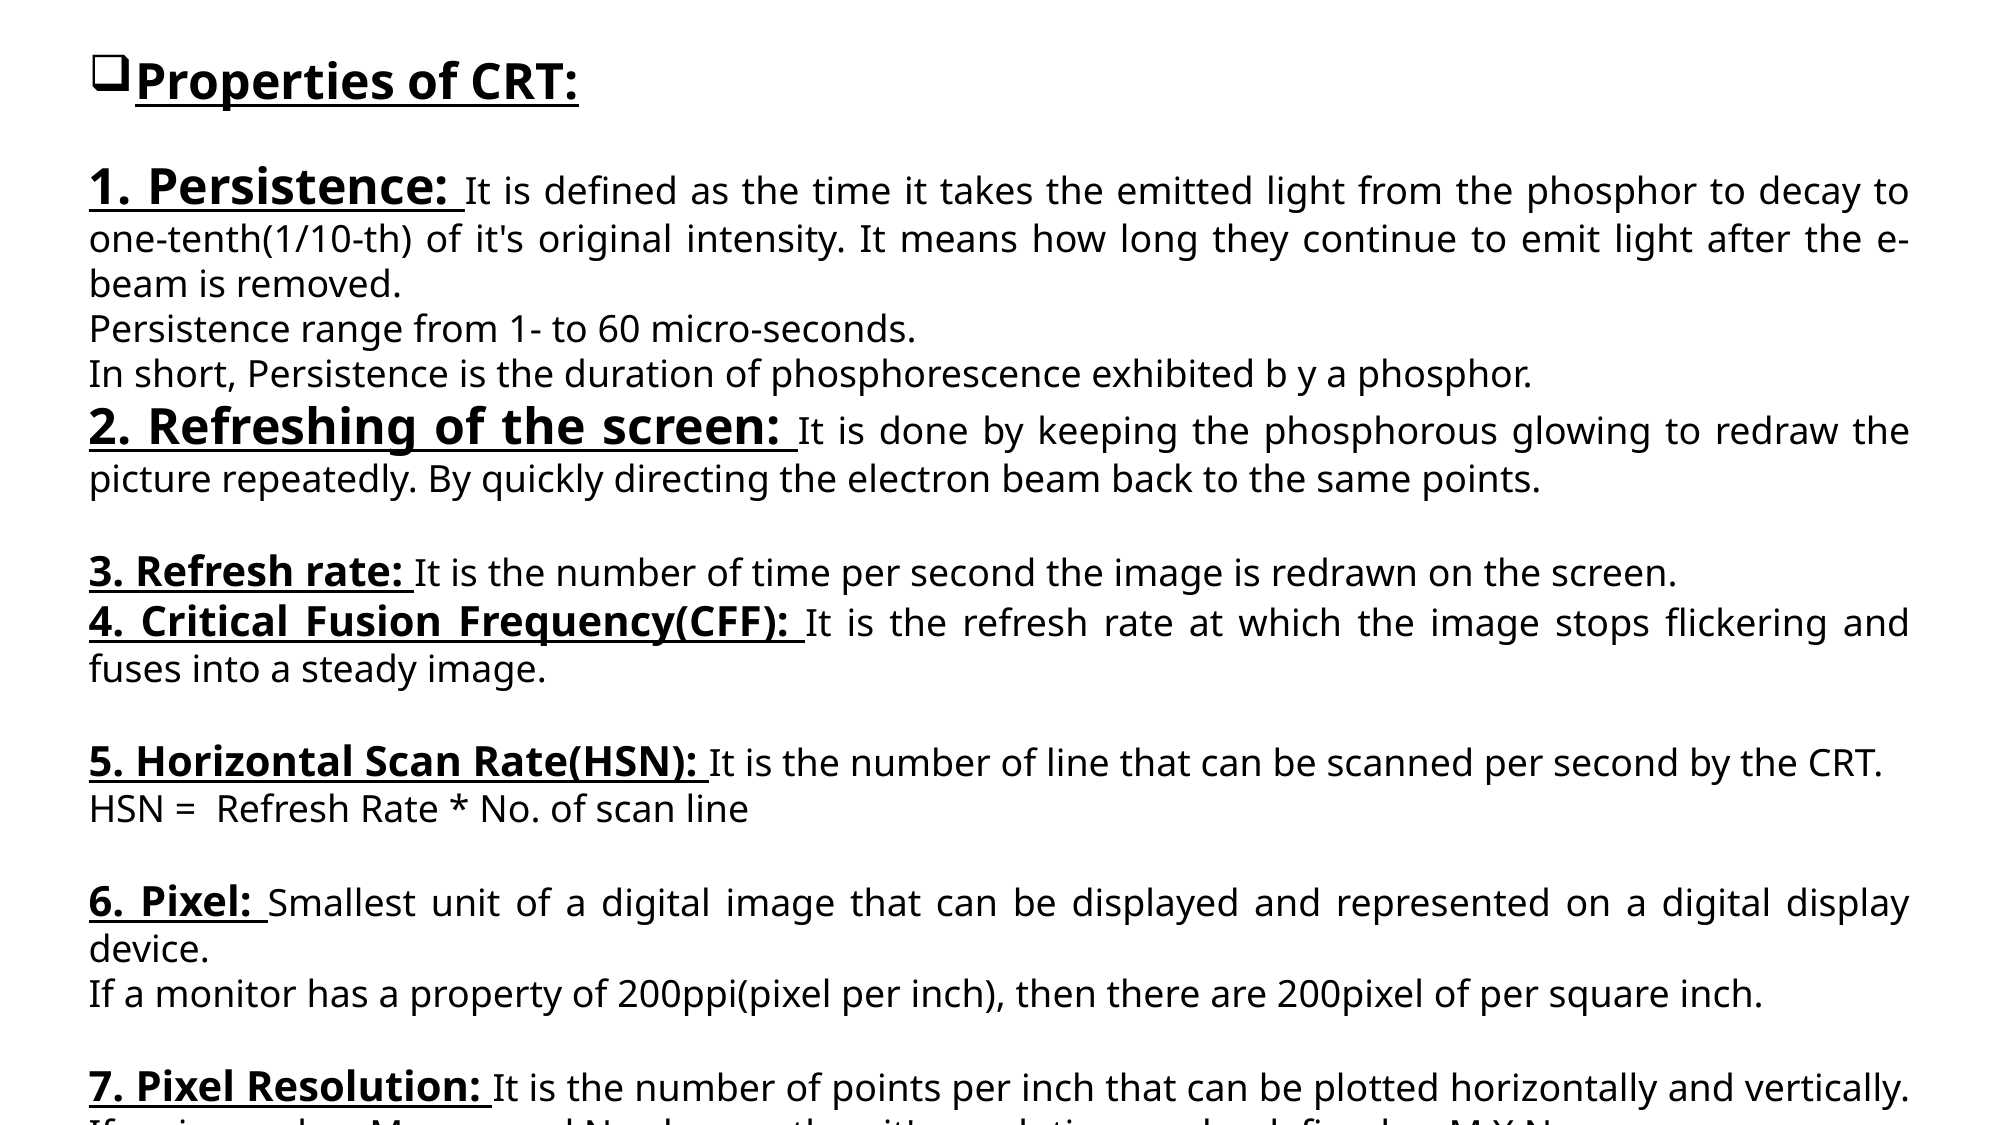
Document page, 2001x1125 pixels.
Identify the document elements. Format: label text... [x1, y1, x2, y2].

text_box Properties of CRT: 1. Persistence: It is defined as the time it takes the emitted light from the phosphor to decay to one-tenth(1/10-th) of it's original intensity. It means how long they continue to emit light after the e-beam is removed. Persistence range from 1- to 60 micro-seconds. In short, Persistence is the duration of phosphorescence exhibited b y a phosphor. 2. Refreshing of the screen: It is done by keeping the phosphorous glowing to redraw the picture repeatedly. By quickly directing the electron beam back to the same points. 3. Refresh rate: It is the number of time per second the image is redrawn on the screen. 4. Critical Fusion Frequency(CFF): It is the refresh rate at which the image stops flickering and fuses into a steady image. 5. Horizontal Scan Rate(HSN): It is the number of line that can be scanned per second by the CRT. HSN = Refresh Rate * No. of scan line 6. Pixel: Smallest unit of a digital image that can be displayed and represented on a digital display device. If a monitor has a property of 200ppi(pixel per inch), then there are 200pixel of per square inch. 7. Pixel Resolution: It is the number of points per inch that can be plotted horizontally and vertically. If an image has M rows and N columns, then it's resolution can be defined as M X N [73, 42, 1927, 1125]
